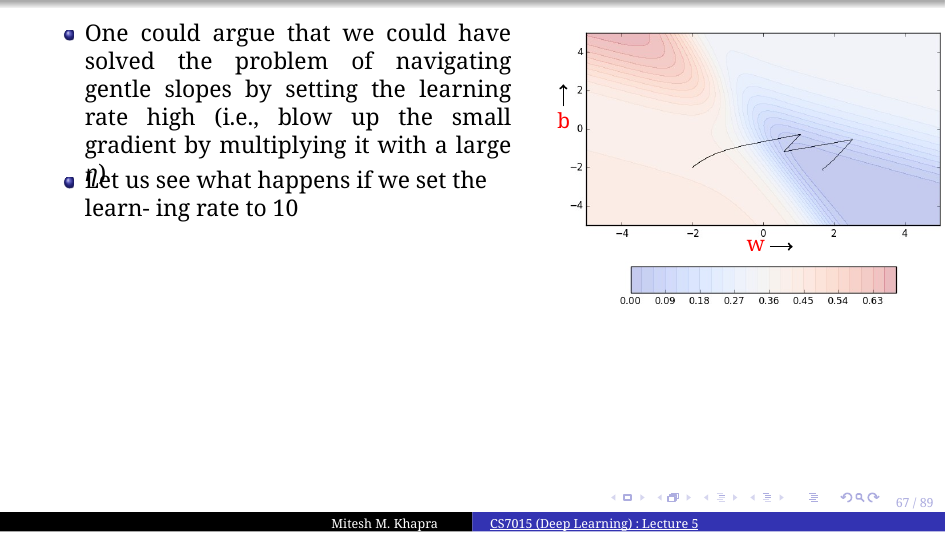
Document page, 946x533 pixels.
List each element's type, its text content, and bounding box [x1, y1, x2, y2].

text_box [0, 511, 946, 532]
picture [570, 32, 942, 304]
text_box Let us see what happens if we set the learn- ing rate to 10 [82, 163, 513, 221]
picture [0, 0, 945, 8]
text_box 67 / 89 [893, 493, 942, 510]
title One could argue that we could have solved the problem of navigating gentle slopes by setting the learning rate high (i.e., blow up the small gradient by multiplying it with a large η) [82, 16, 513, 163]
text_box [559, 84, 793, 251]
picture [63, 30, 74, 41]
picture [62, 177, 74, 189]
